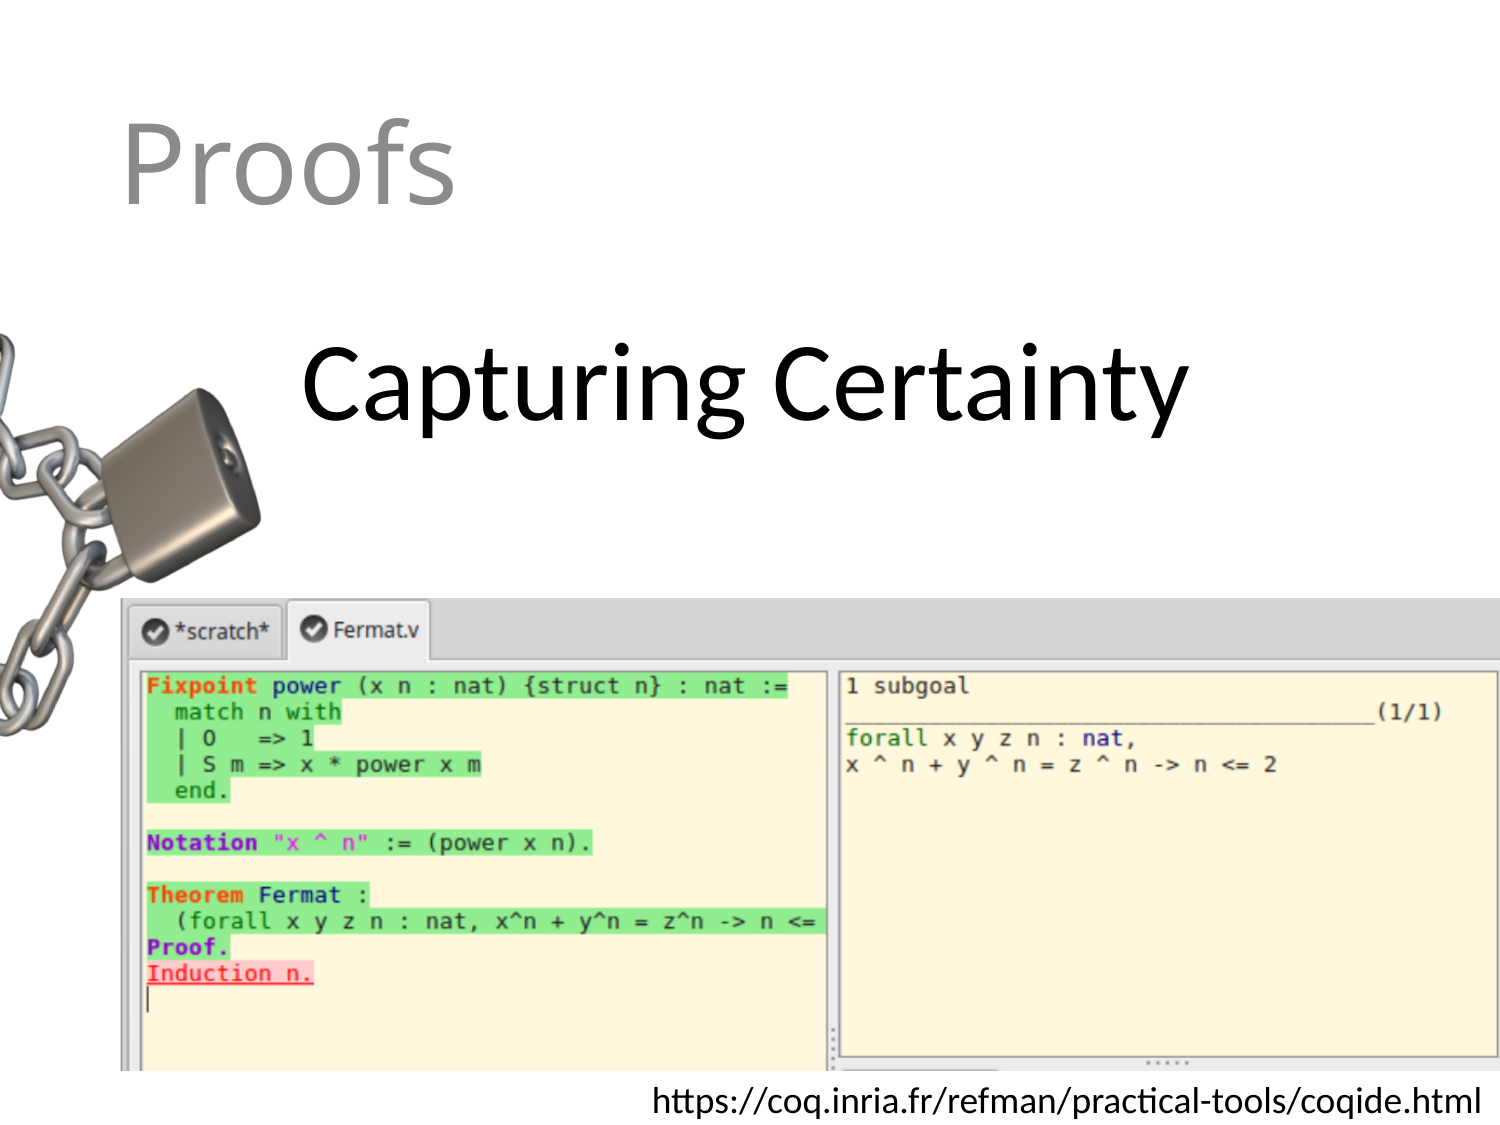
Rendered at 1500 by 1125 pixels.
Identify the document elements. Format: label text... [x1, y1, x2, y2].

text_box Capturing Certainty [286, 300, 1214, 451]
picture [0, 262, 1500, 1071]
text_box https://coq.inria.fr/refman/practical-tools/coqide.html [637, 1071, 1500, 1125]
title Proofs [103, 59, 1397, 278]
